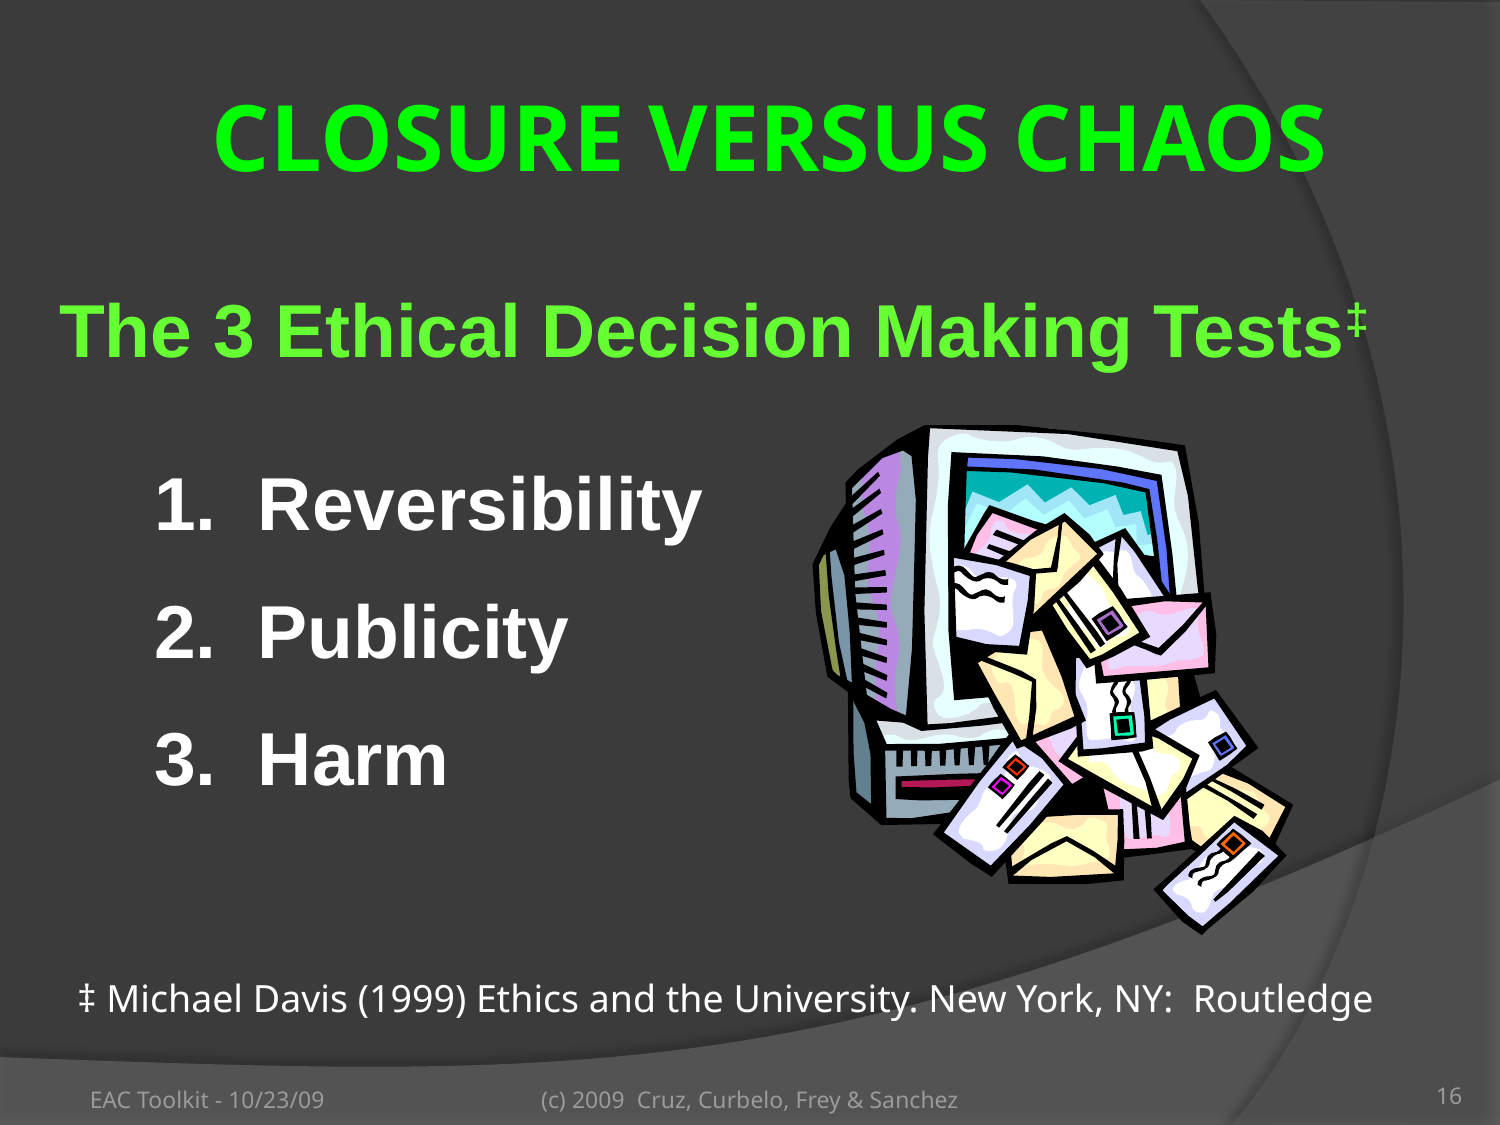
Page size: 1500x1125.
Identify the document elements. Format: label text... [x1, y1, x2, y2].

slide_number 16 [1337, 1053, 1463, 1114]
footer (c) 2009 Cruz, Curbelo, Frey & Sanchez [512, 1053, 988, 1114]
text_box ‡ Michael Davis (1999) Ethics and the University. New York, NY: Routledge [43, 968, 1442, 1028]
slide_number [75, 1053, 425, 1114]
picture [812, 424, 1298, 941]
text_box The 3 Ethical Decision Making Tests‡ [44, 274, 1408, 380]
text_box Reversibility Publicity Harm [139, 448, 803, 808]
title Closure versus Chaos [132, 77, 1408, 192]
